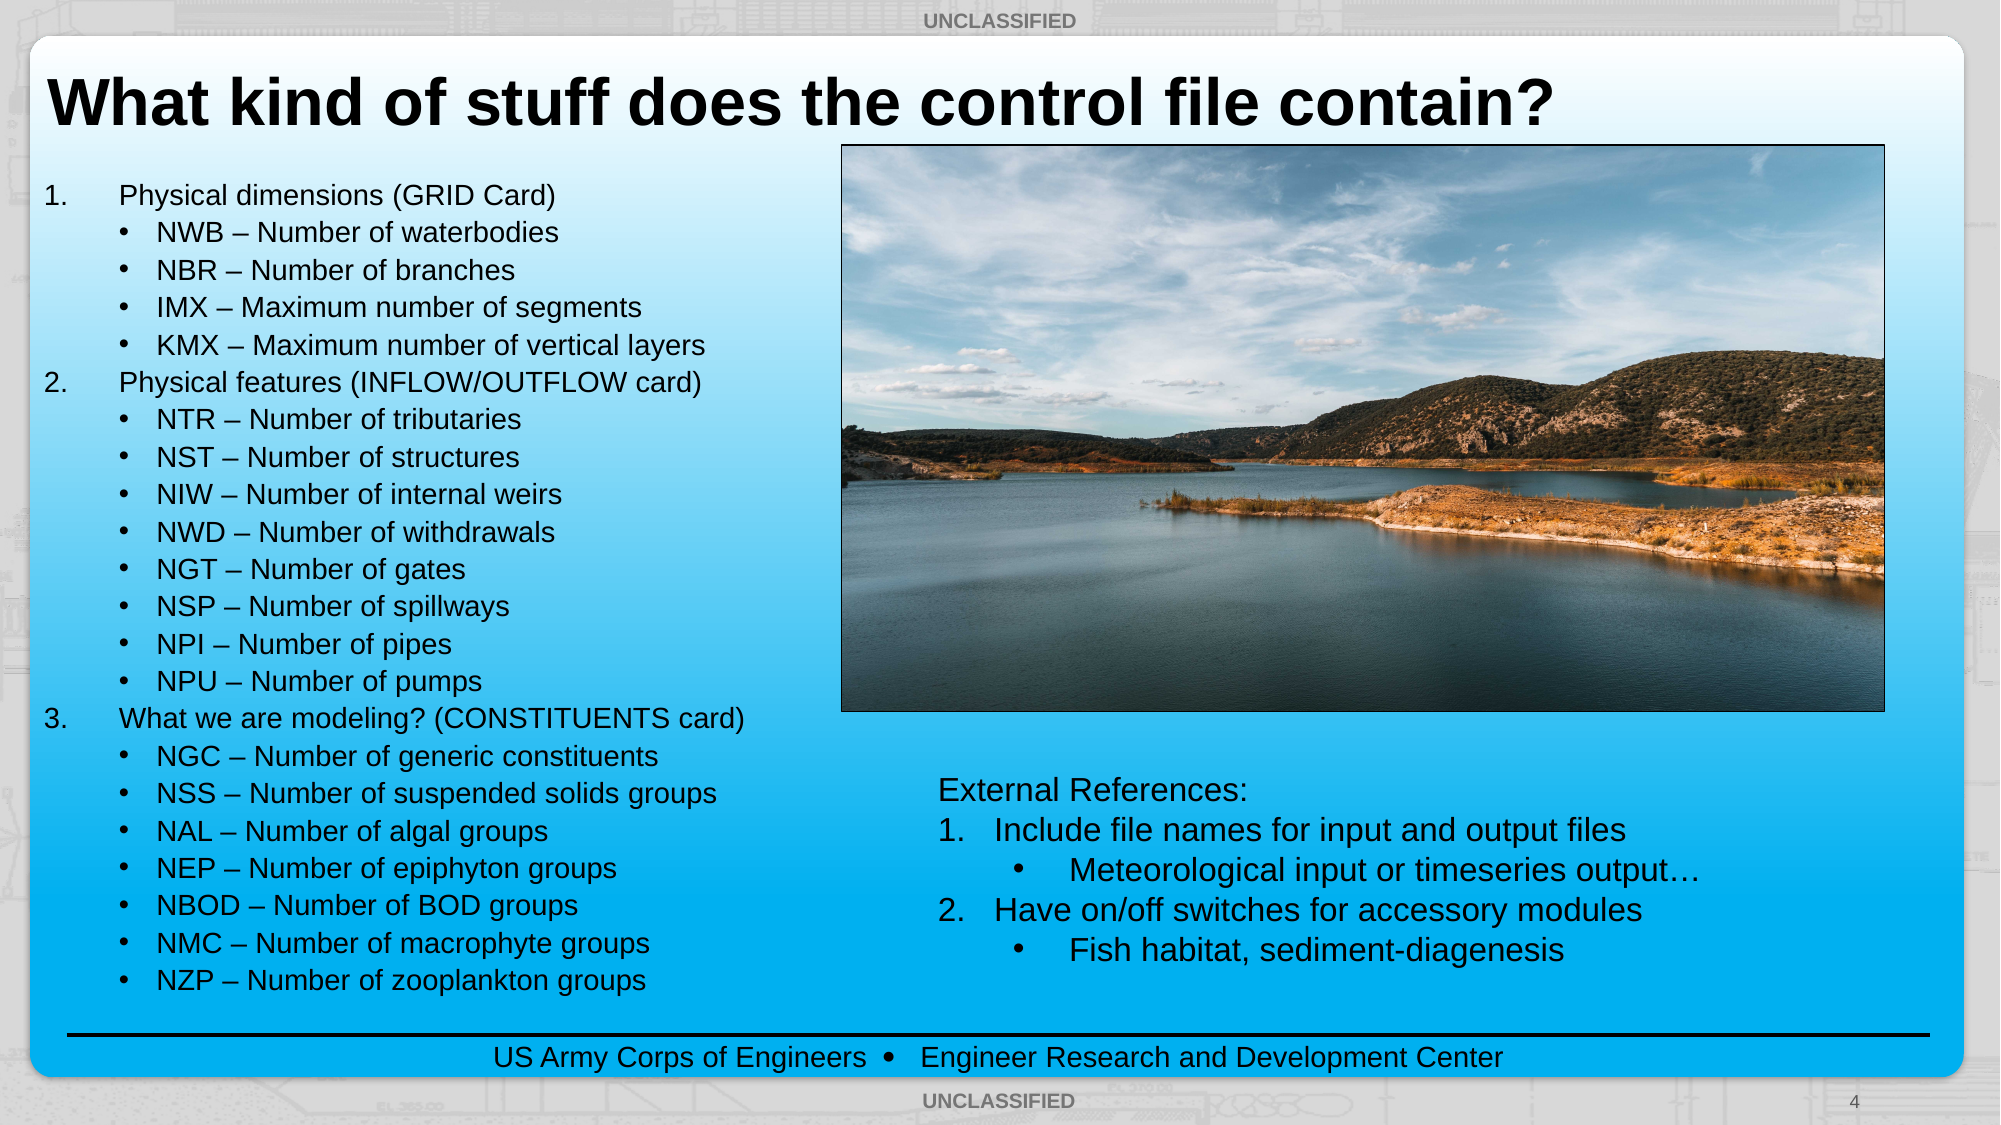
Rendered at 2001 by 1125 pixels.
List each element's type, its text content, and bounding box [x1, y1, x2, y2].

text_box Physical dimensions (GRID Card) NWB – Number of waterbodies NBR – Number of branches IMX – Maximum number of segments KMX – Maximum number of vertical layers Physical features (INFLOW/OUTFLOW card) NTR – Number of tributaries NST – Number of structures NIW – Number of internal weirs NWD – Number of withdrawals NGT – Number of gates NSP – Number of spillways NPI – Number of pipes NPU – Number of pumps What we are modeling? (CONSTITUENTS card) NGC – Number of generic constituents NSS – Number of suspended solids groups NAL – Number of algal groups NEP – Number of epiphyton groups NBOD – Number of BOD groups NMC – Number of macrophyte groups NZP – Number of zooplankton groups [28, 166, 843, 1029]
picture [0, 0, 2000, 1125]
text_box External References: Include file names for input and output files Meteorological input or timeseries output… Have on/off switches for accessory modules Fish habitat, sediment-diagenesis [923, 761, 1884, 976]
picture [841, 145, 1885, 711]
title What kind of stuff does the control file contain? [31, 32, 1866, 166]
slide_number 4 [1830, 1077, 1998, 1125]
